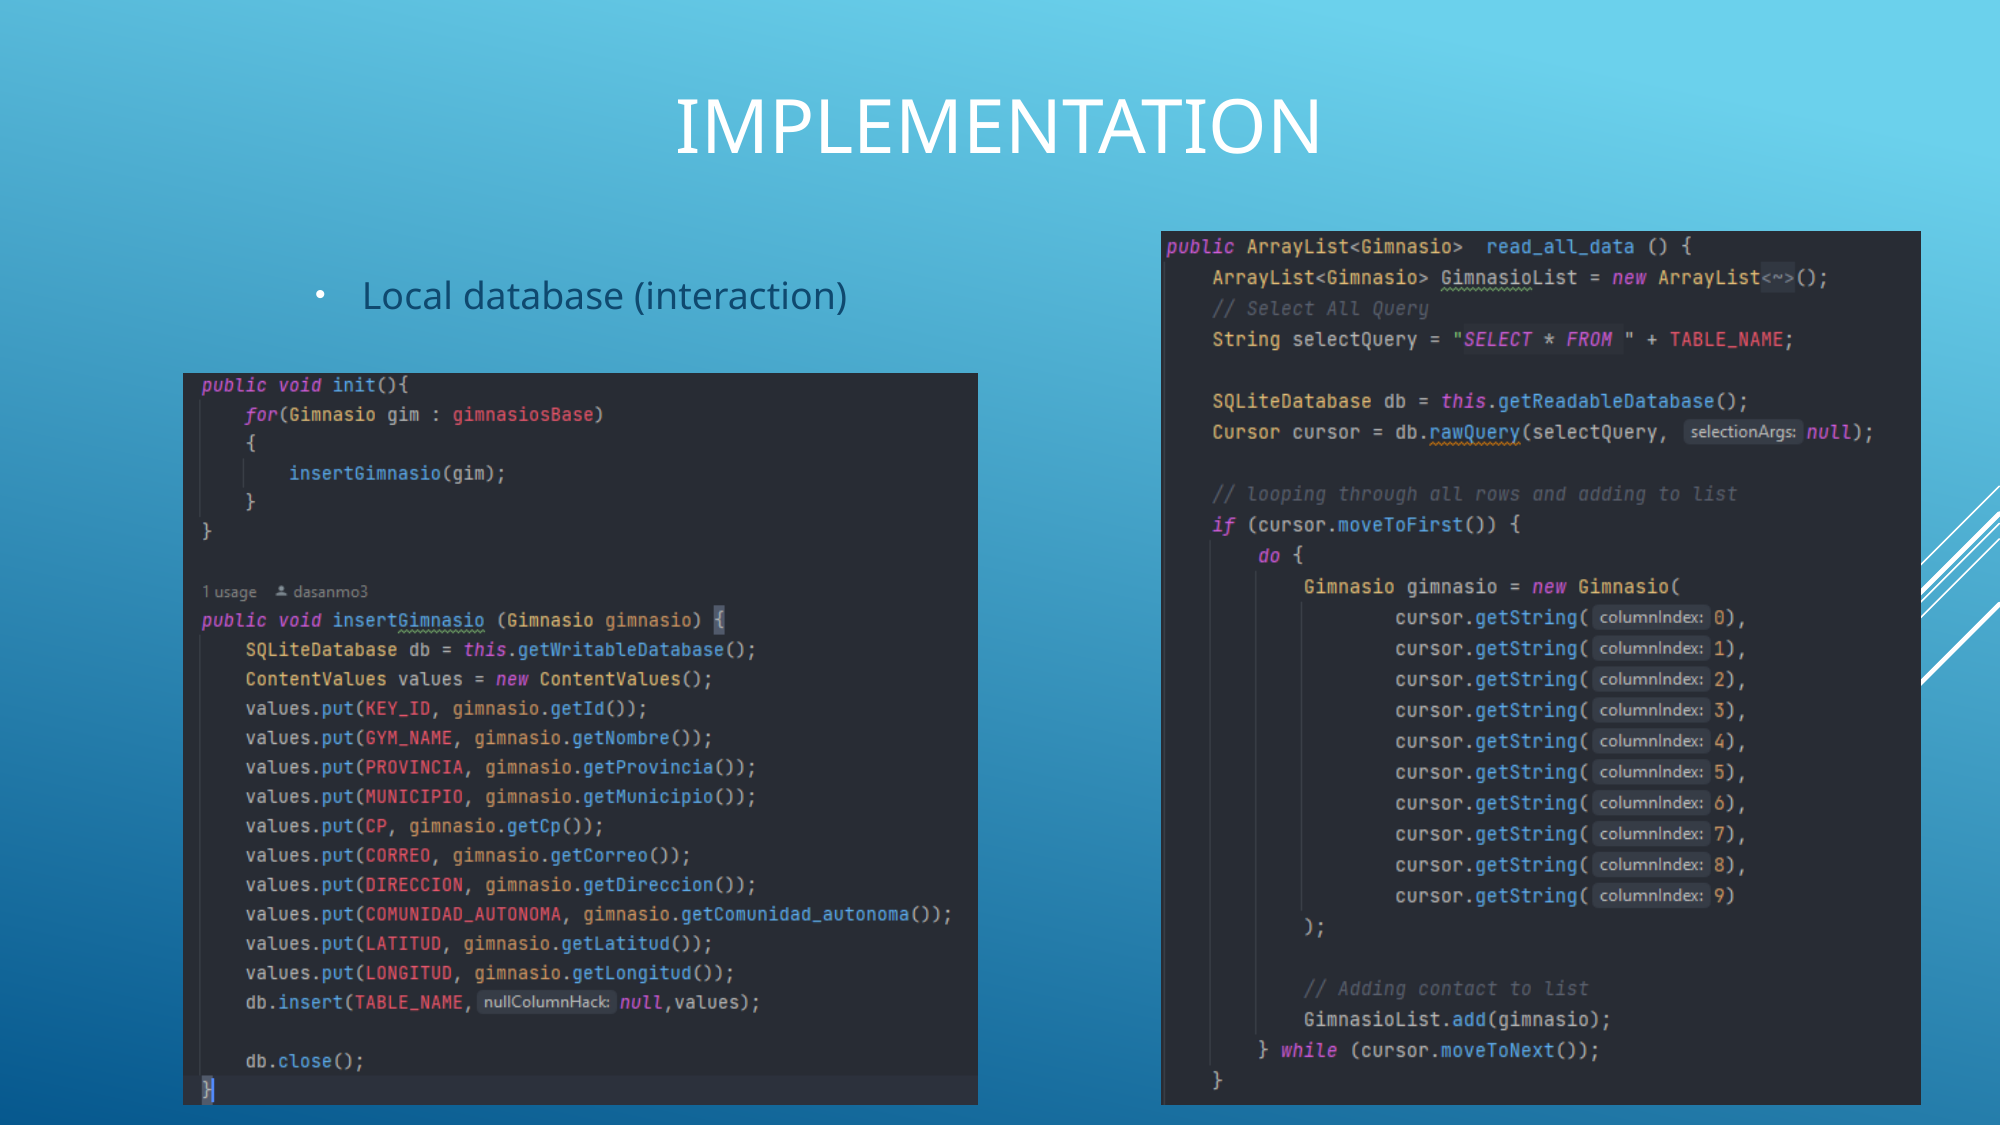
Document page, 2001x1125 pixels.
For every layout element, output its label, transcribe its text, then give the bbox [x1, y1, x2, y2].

picture [183, 373, 978, 1105]
list Local database (interaction) [300, 264, 1161, 805]
picture [1161, 230, 1921, 1105]
title IMPLEMENTATION [300, 25, 1700, 177]
